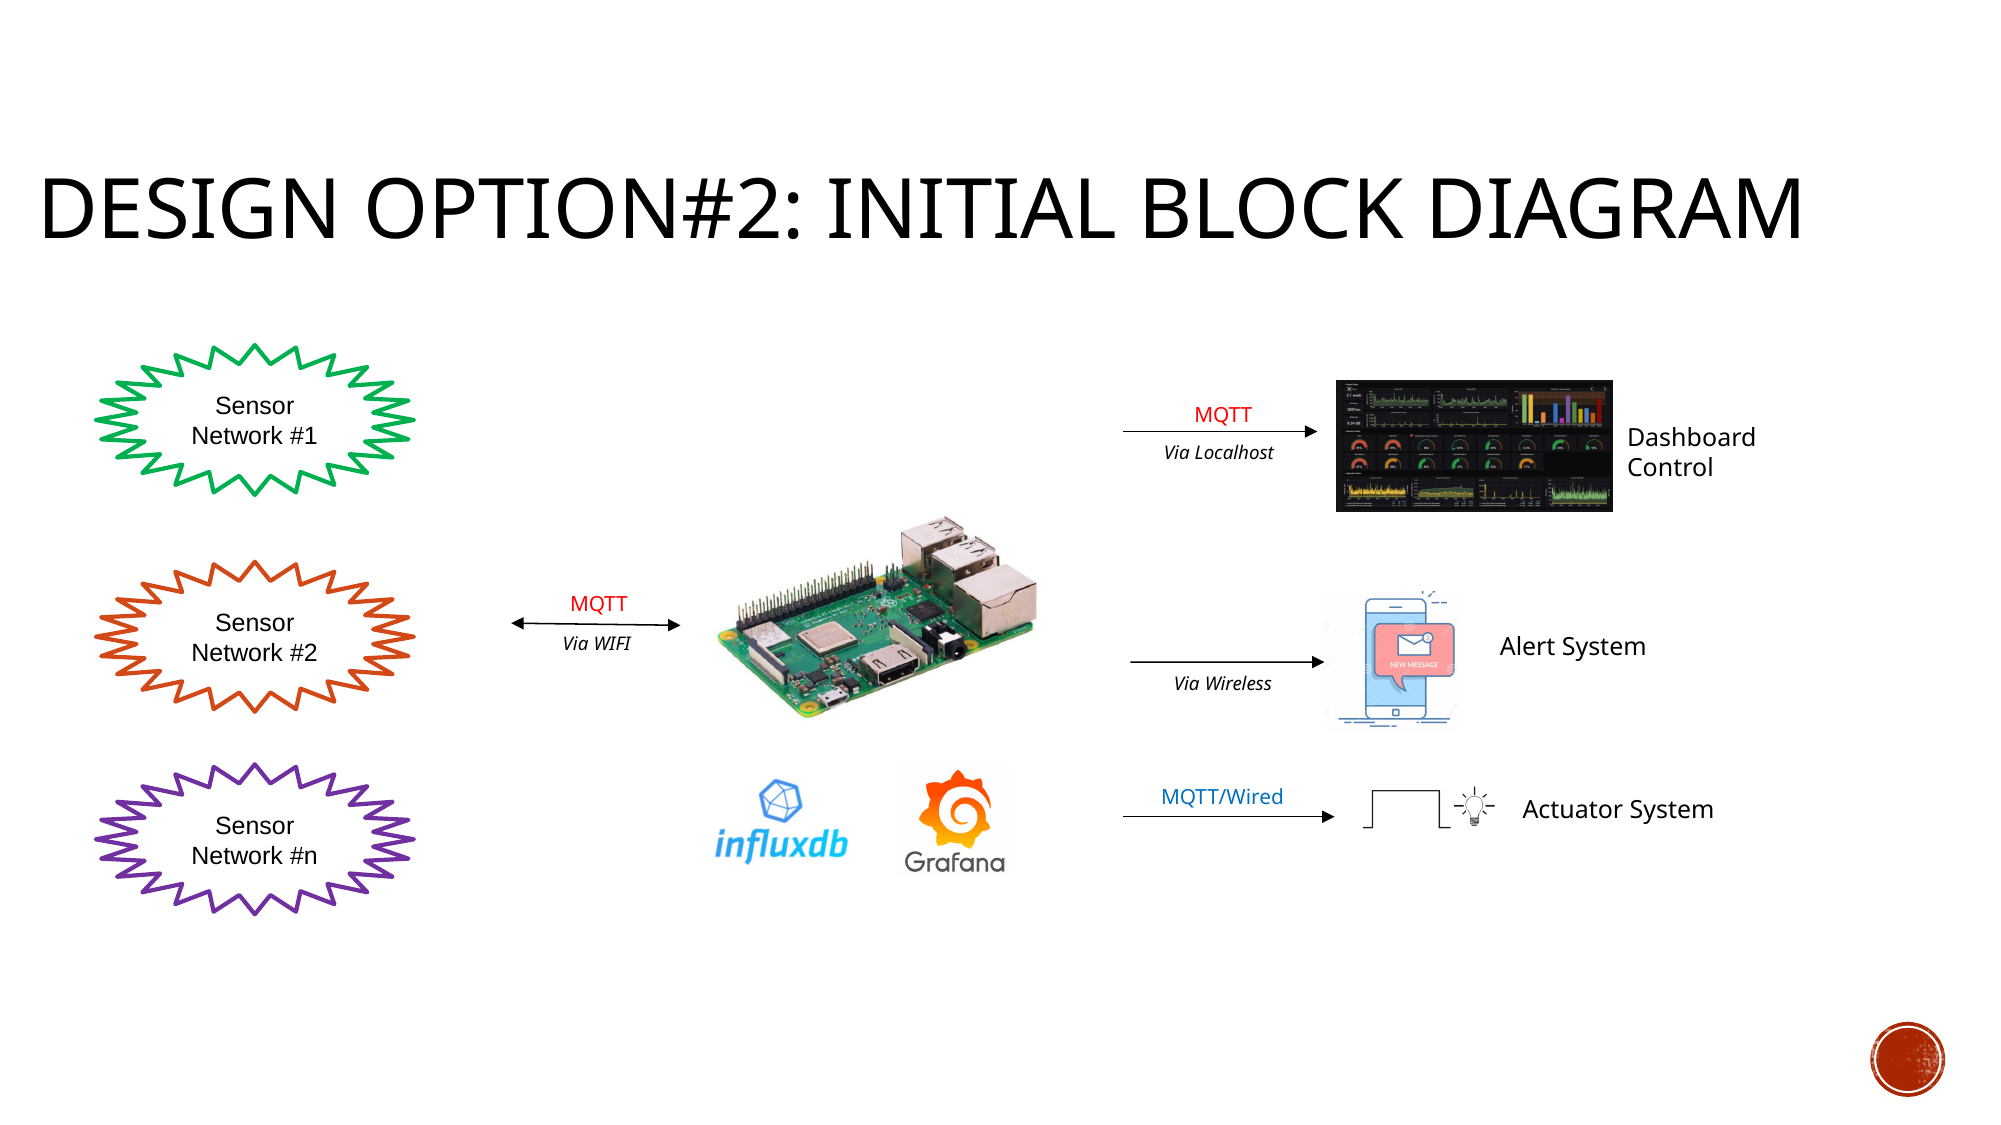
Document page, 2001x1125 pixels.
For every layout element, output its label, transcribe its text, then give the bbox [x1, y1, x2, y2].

text_box Via Localhost [1148, 440, 1292, 471]
text_box Alert System [1484, 622, 1797, 668]
text_box Via Wireless [1158, 670, 1297, 703]
text_box Sensor Network #2 [93, 559, 417, 714]
picture [686, 764, 876, 878]
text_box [510, 622, 681, 626]
text_box MQTT [555, 583, 645, 621]
picture [895, 764, 1012, 877]
text_box Via WIFI [547, 635, 651, 662]
text_box MQTT/Wired [1145, 776, 1317, 815]
title DESIGN OPTION#2: INITIAL BLOCK DIAGRAM [22, 79, 1902, 344]
text_box MQTT [1179, 393, 1269, 430]
picture [1335, 380, 1613, 513]
picture [1362, 782, 1502, 852]
text_box Sensor Network #1 [93, 342, 417, 498]
picture [704, 494, 1045, 730]
text_box Dashboard Control [1617, 413, 1864, 489]
picture [1324, 591, 1459, 734]
text_box Sensor Network #n [93, 762, 417, 917]
picture [1870, 1021, 1946, 1097]
text_box Actuator System [1507, 786, 1774, 832]
